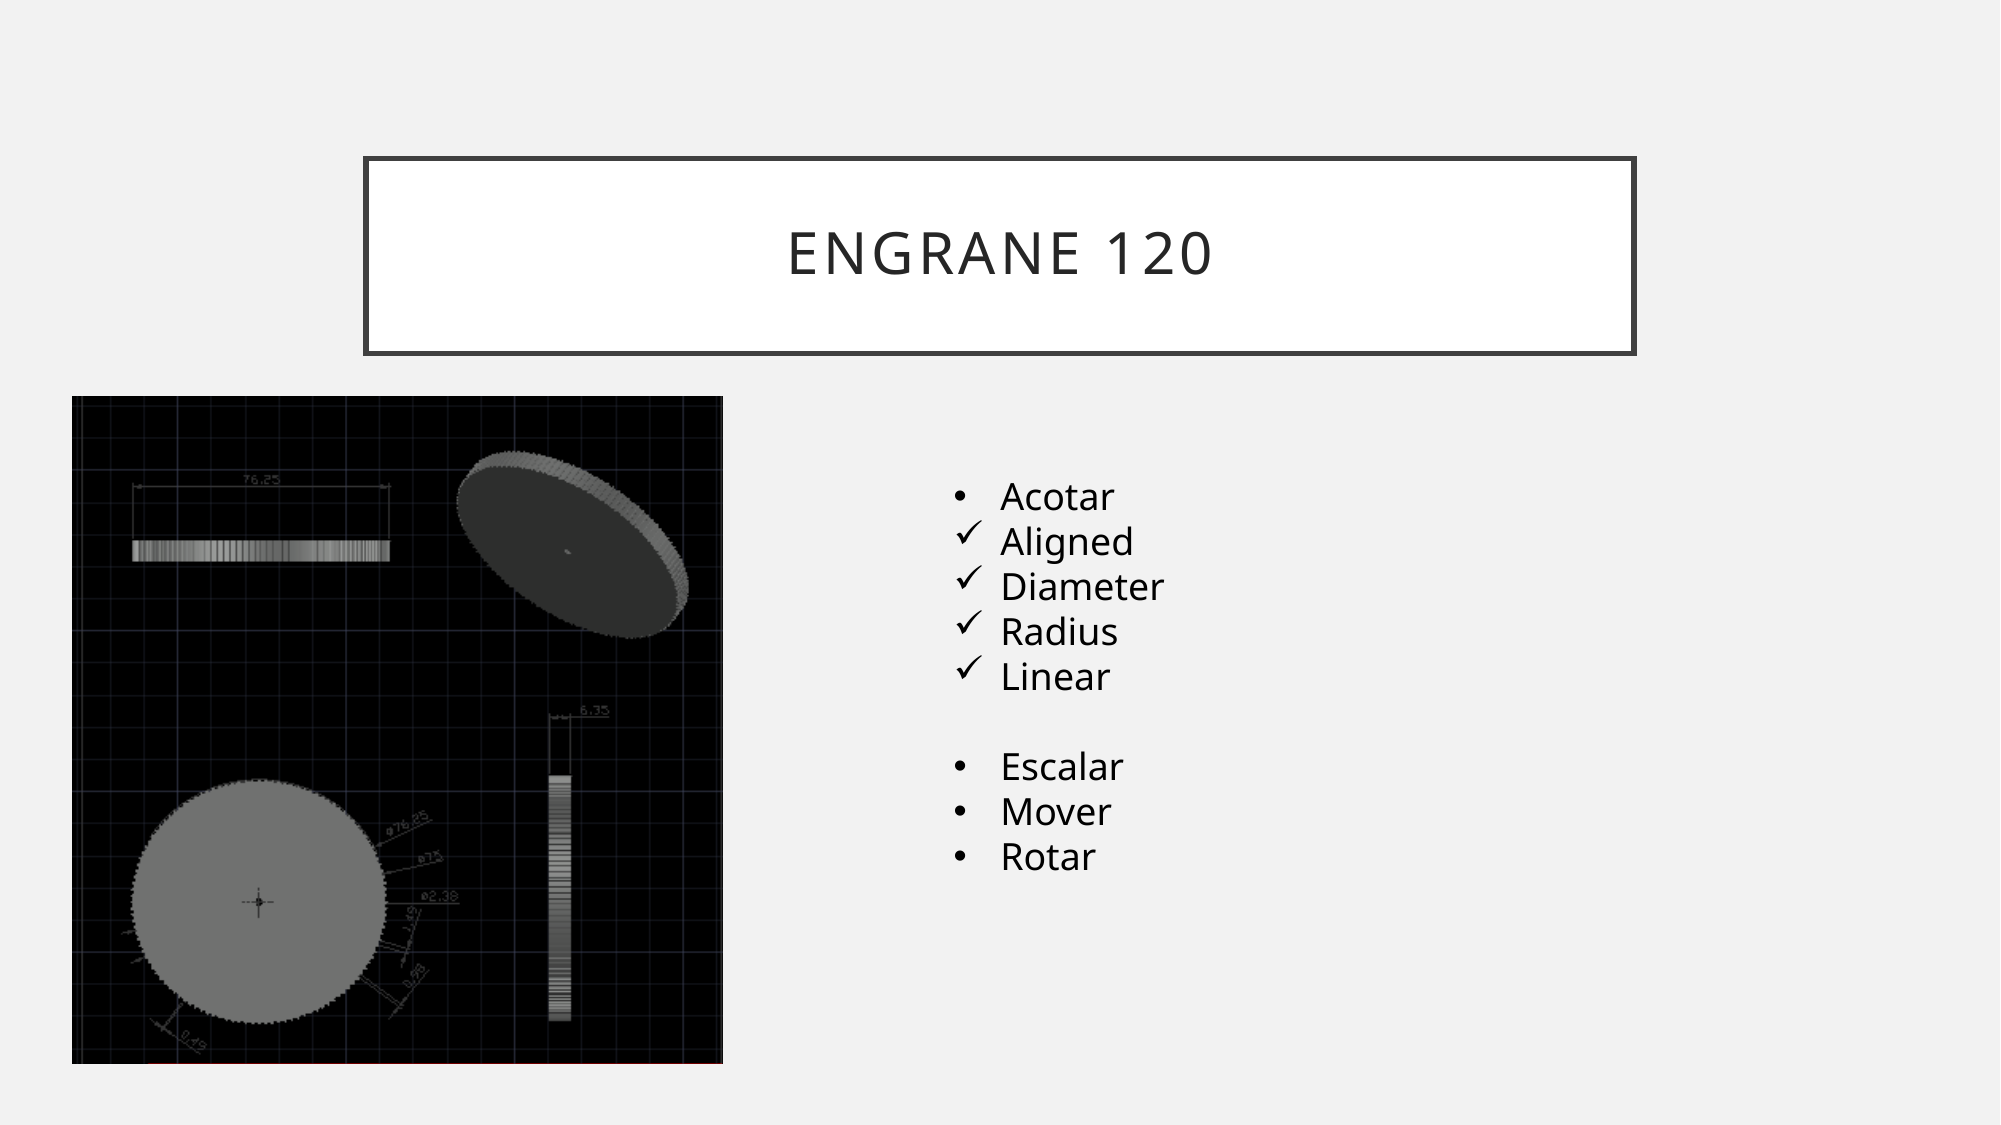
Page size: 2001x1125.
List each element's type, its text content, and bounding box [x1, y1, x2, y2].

title Engrane 120 [363, 156, 1637, 356]
text_box Acotar Aligned Diameter Radius Linear Escalar Mover Rotar [938, 465, 1666, 931]
picture [72, 395, 723, 1064]
